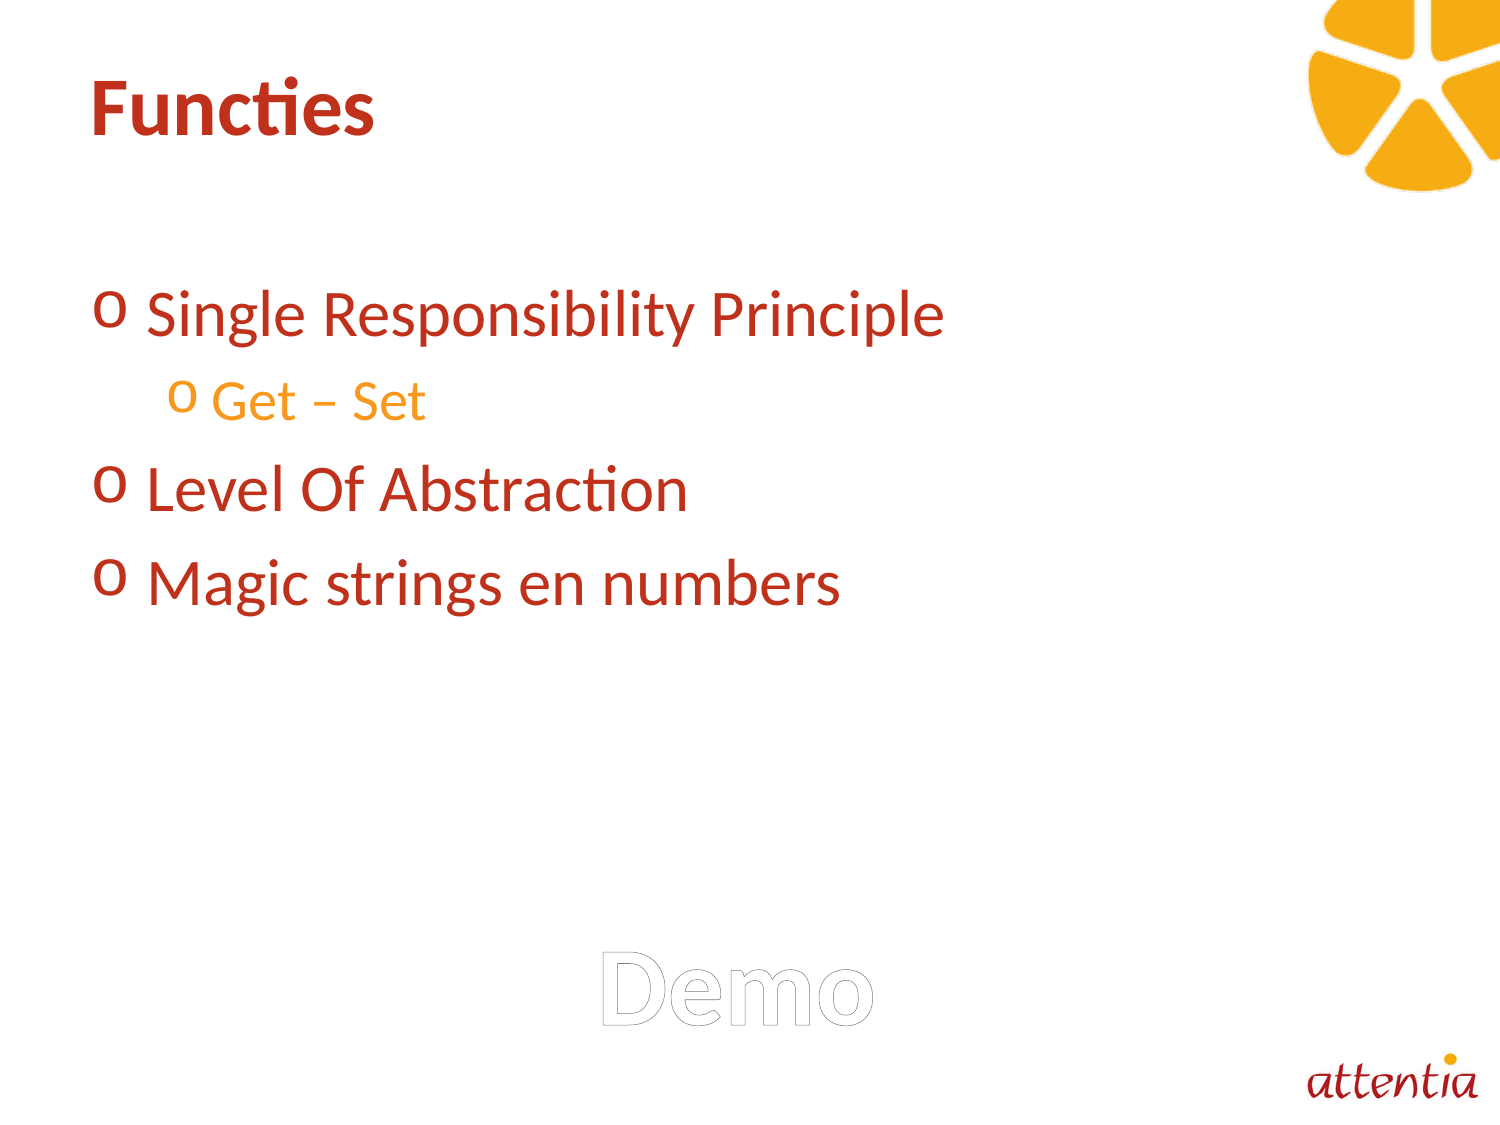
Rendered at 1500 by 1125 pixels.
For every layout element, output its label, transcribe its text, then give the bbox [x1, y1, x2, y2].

title Functies [75, 45, 1297, 233]
picture [1299, 1040, 1486, 1111]
text_box Demo [581, 905, 892, 1055]
picture [1296, 0, 1500, 204]
list Single Responsibility Principle Get – Set Level Of Abstraction Magic strings en numbers [75, 262, 1425, 1005]
